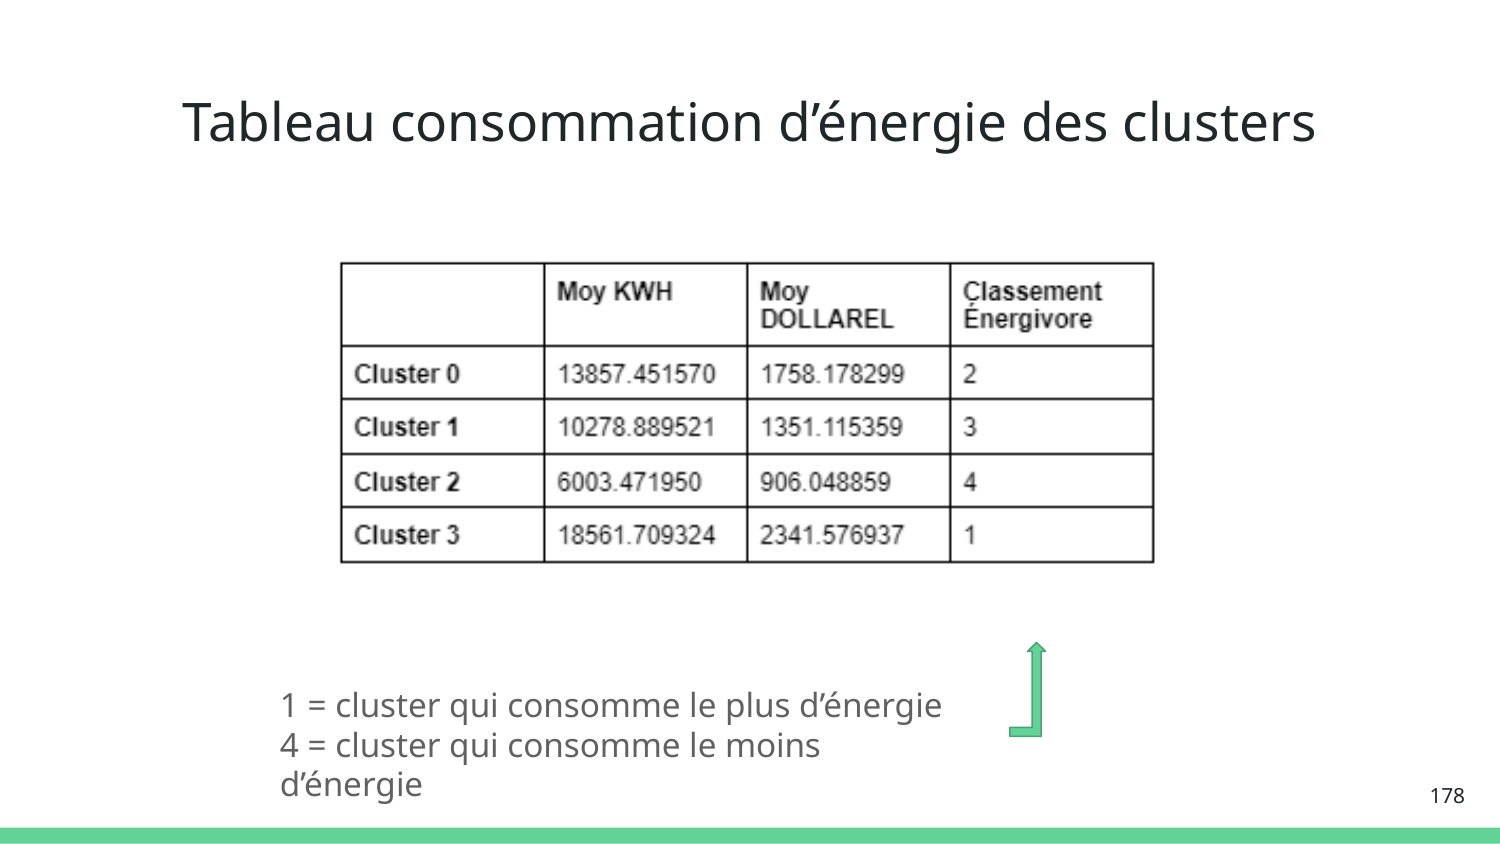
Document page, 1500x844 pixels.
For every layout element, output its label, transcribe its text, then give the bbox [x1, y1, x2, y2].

picture [324, 248, 1176, 587]
slide_number ‹#› [1389, 764, 1480, 830]
text_box 1 = cluster qui consomme le plus d’énergie 4 = cluster qui consomme le moins d’énergie [264, 668, 966, 765]
text_box [1009, 642, 1046, 737]
title Tableau consommation d’énergie des clusters [51, 72, 1449, 167]
